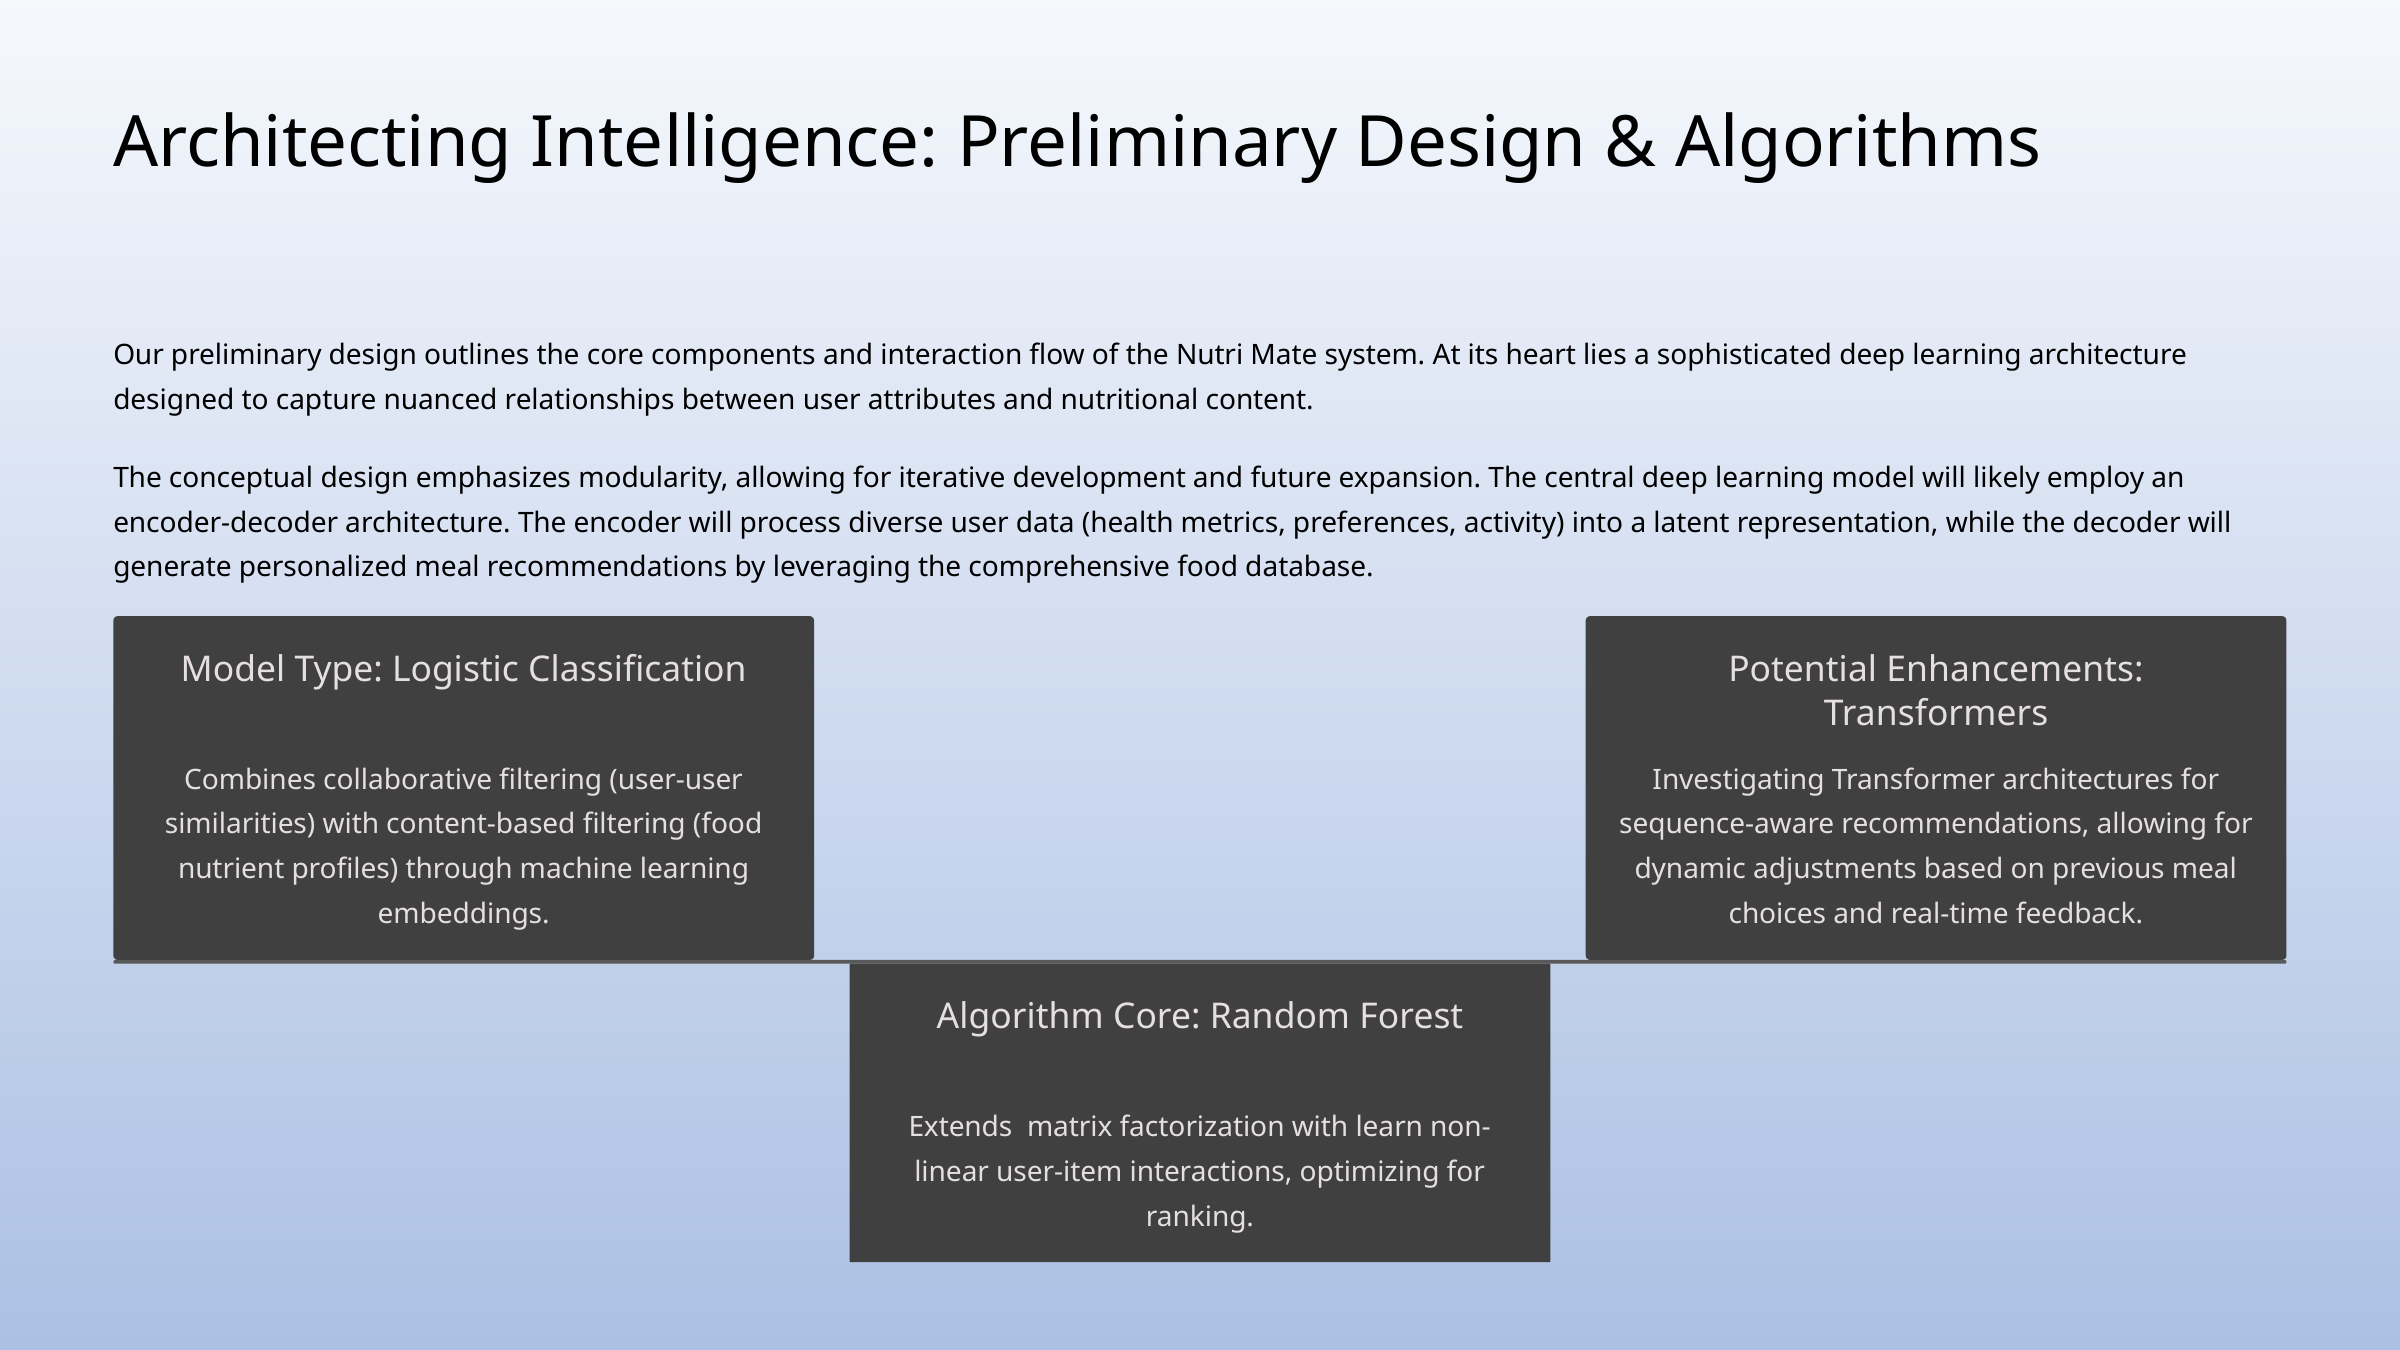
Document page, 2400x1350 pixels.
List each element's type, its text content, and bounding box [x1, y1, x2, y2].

text_box [113, 959, 2287, 964]
text_box Algorithm Core: Random Forest [877, 992, 1522, 1081]
text_box [113, 616, 815, 960]
text_box Our preliminary design outlines the core components and interaction flow of the Nutri Mate system. At its heart lies a sophisticated deep learning architecture designed to capture nuanced relationships between user attributes and nutritional content. [113, 325, 2287, 417]
text_box [1585, 616, 2287, 960]
text_box Model Type: Logistic Classification [141, 644, 786, 733]
text_box Combines collaborative filtering (user-user similarities) with content-based filtering (food nutrient profiles) through machine learning embeddings. [141, 750, 786, 932]
text_box Extends matrix factorization with learn non-linear user-item interactions, optimizing for ranking. [877, 1097, 1522, 1234]
text_box Architecting Intelligence: Preliminary Design & Algorithms [113, 91, 2287, 269]
text_box Potential Enhancements: Transformers [1614, 644, 2259, 733]
text_box Investigating Transformer architectures for sequence-aware recommendations, allowing for dynamic adjustments based on previous meal choices and real-time feedback. [1614, 750, 2259, 932]
text_box The conceptual design emphasizes modularity, allowing for iterative development and future expansion. The central deep learning model will likely employ an encoder-decoder architecture. The encoder will process diverse user data (health metrics, preferences, activity) into a latent representation, while the decoder will generate personalized meal recommendations by leveraging the comprehensive food database. [113, 448, 2287, 585]
text_box [849, 963, 1551, 1263]
